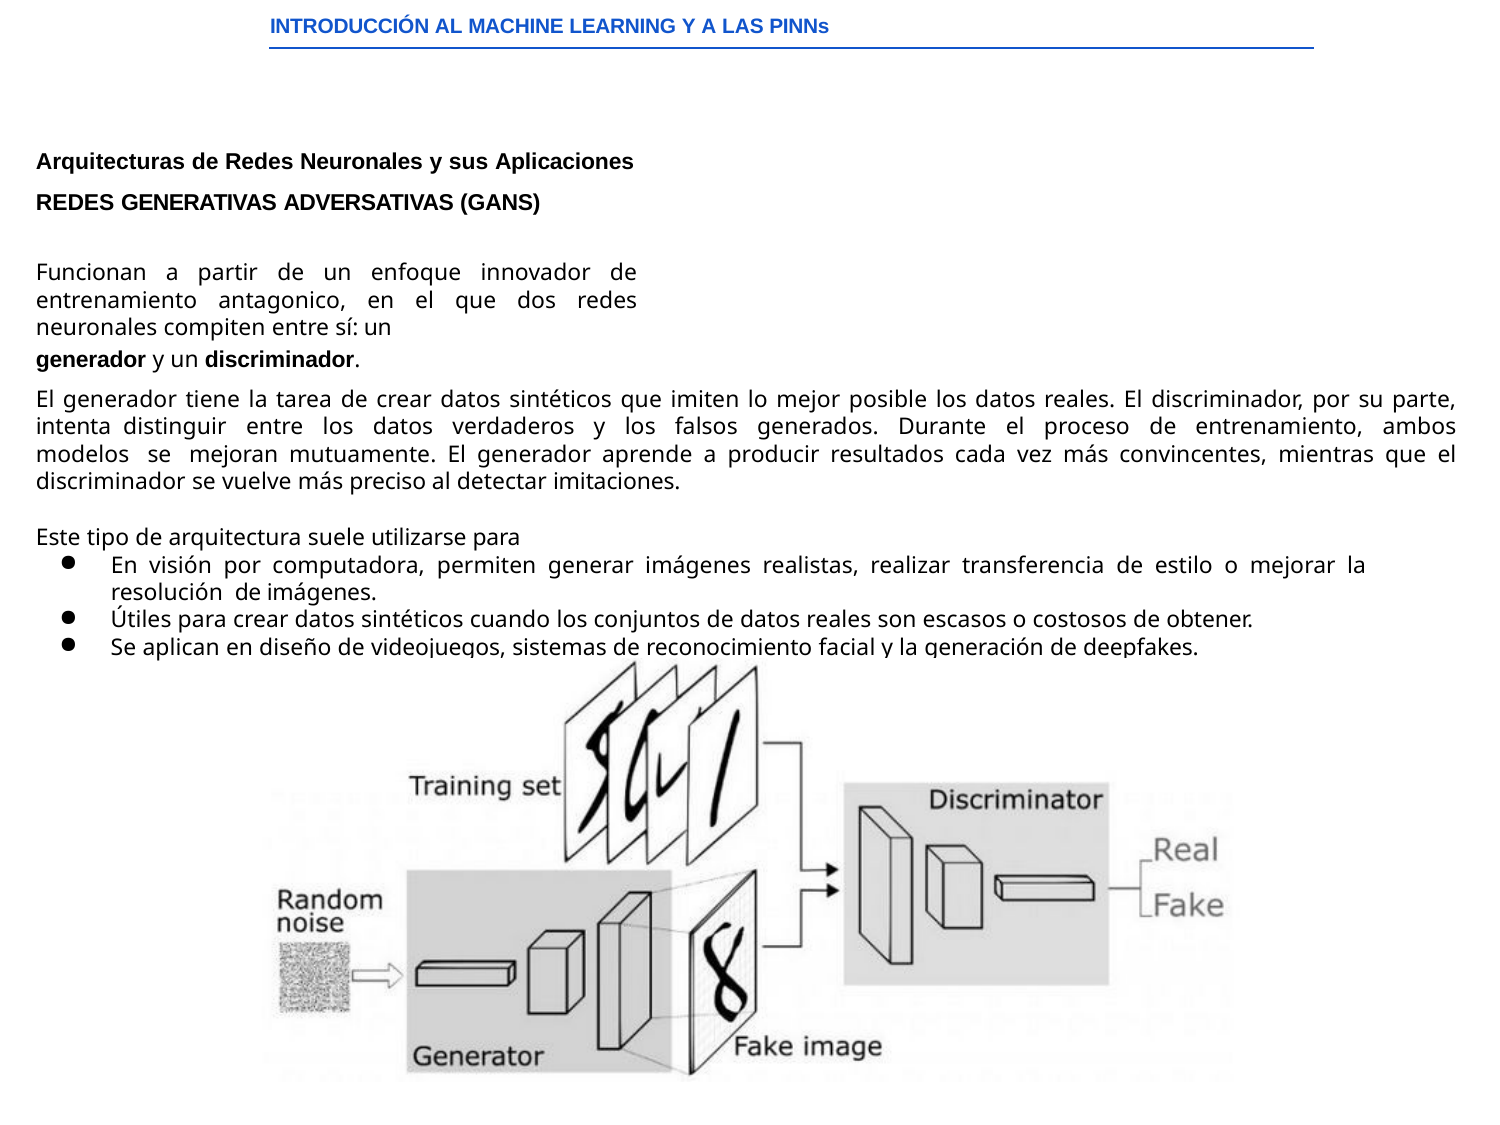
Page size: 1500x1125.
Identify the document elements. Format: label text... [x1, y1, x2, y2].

picture [238, 658, 1262, 1082]
text_box INTRODUCCIÓN AL MACHINE LEARNING Y A LAS PINNs [267, 11, 837, 39]
text_box Arquitecturas de Redes Neuronales y sus Aplicaciones REDES GENERATIVAS ADVERSATIVAS (GANS) Funcionan a partir de un enfoque innovador de entrenamiento antagonico, en el que dos redes neuronales compiten entre sí: un generador y un discriminador. El generador tiene la tarea de crear datos sintéticos que imiten lo mejor posible los datos reales. El discriminador, por su parte, intenta distinguir entre los datos verdaderos y los falsos generados. Durante el proceso de entrenamiento, ambos modelos se mejoran mutuamente. El generador aprende a producir resultados cada vez más convincentes, mientras que el discriminador se vuelve más preciso al detectar imitaciones. Este tipo de arquitectura suele utilizarse para En visión por computadora, permiten generar imágenes realistas, realizar transferencia de estilo o mejorar la resolución de imágenes. Útiles para crear datos sintéticos cuando los conjuntos de datos reales son escasos o costosos de obtener. Se aplican en diseño de videojuegos, sistemas de reconocimiento facial y la generación de deepfakes. [33, 131, 1458, 660]
